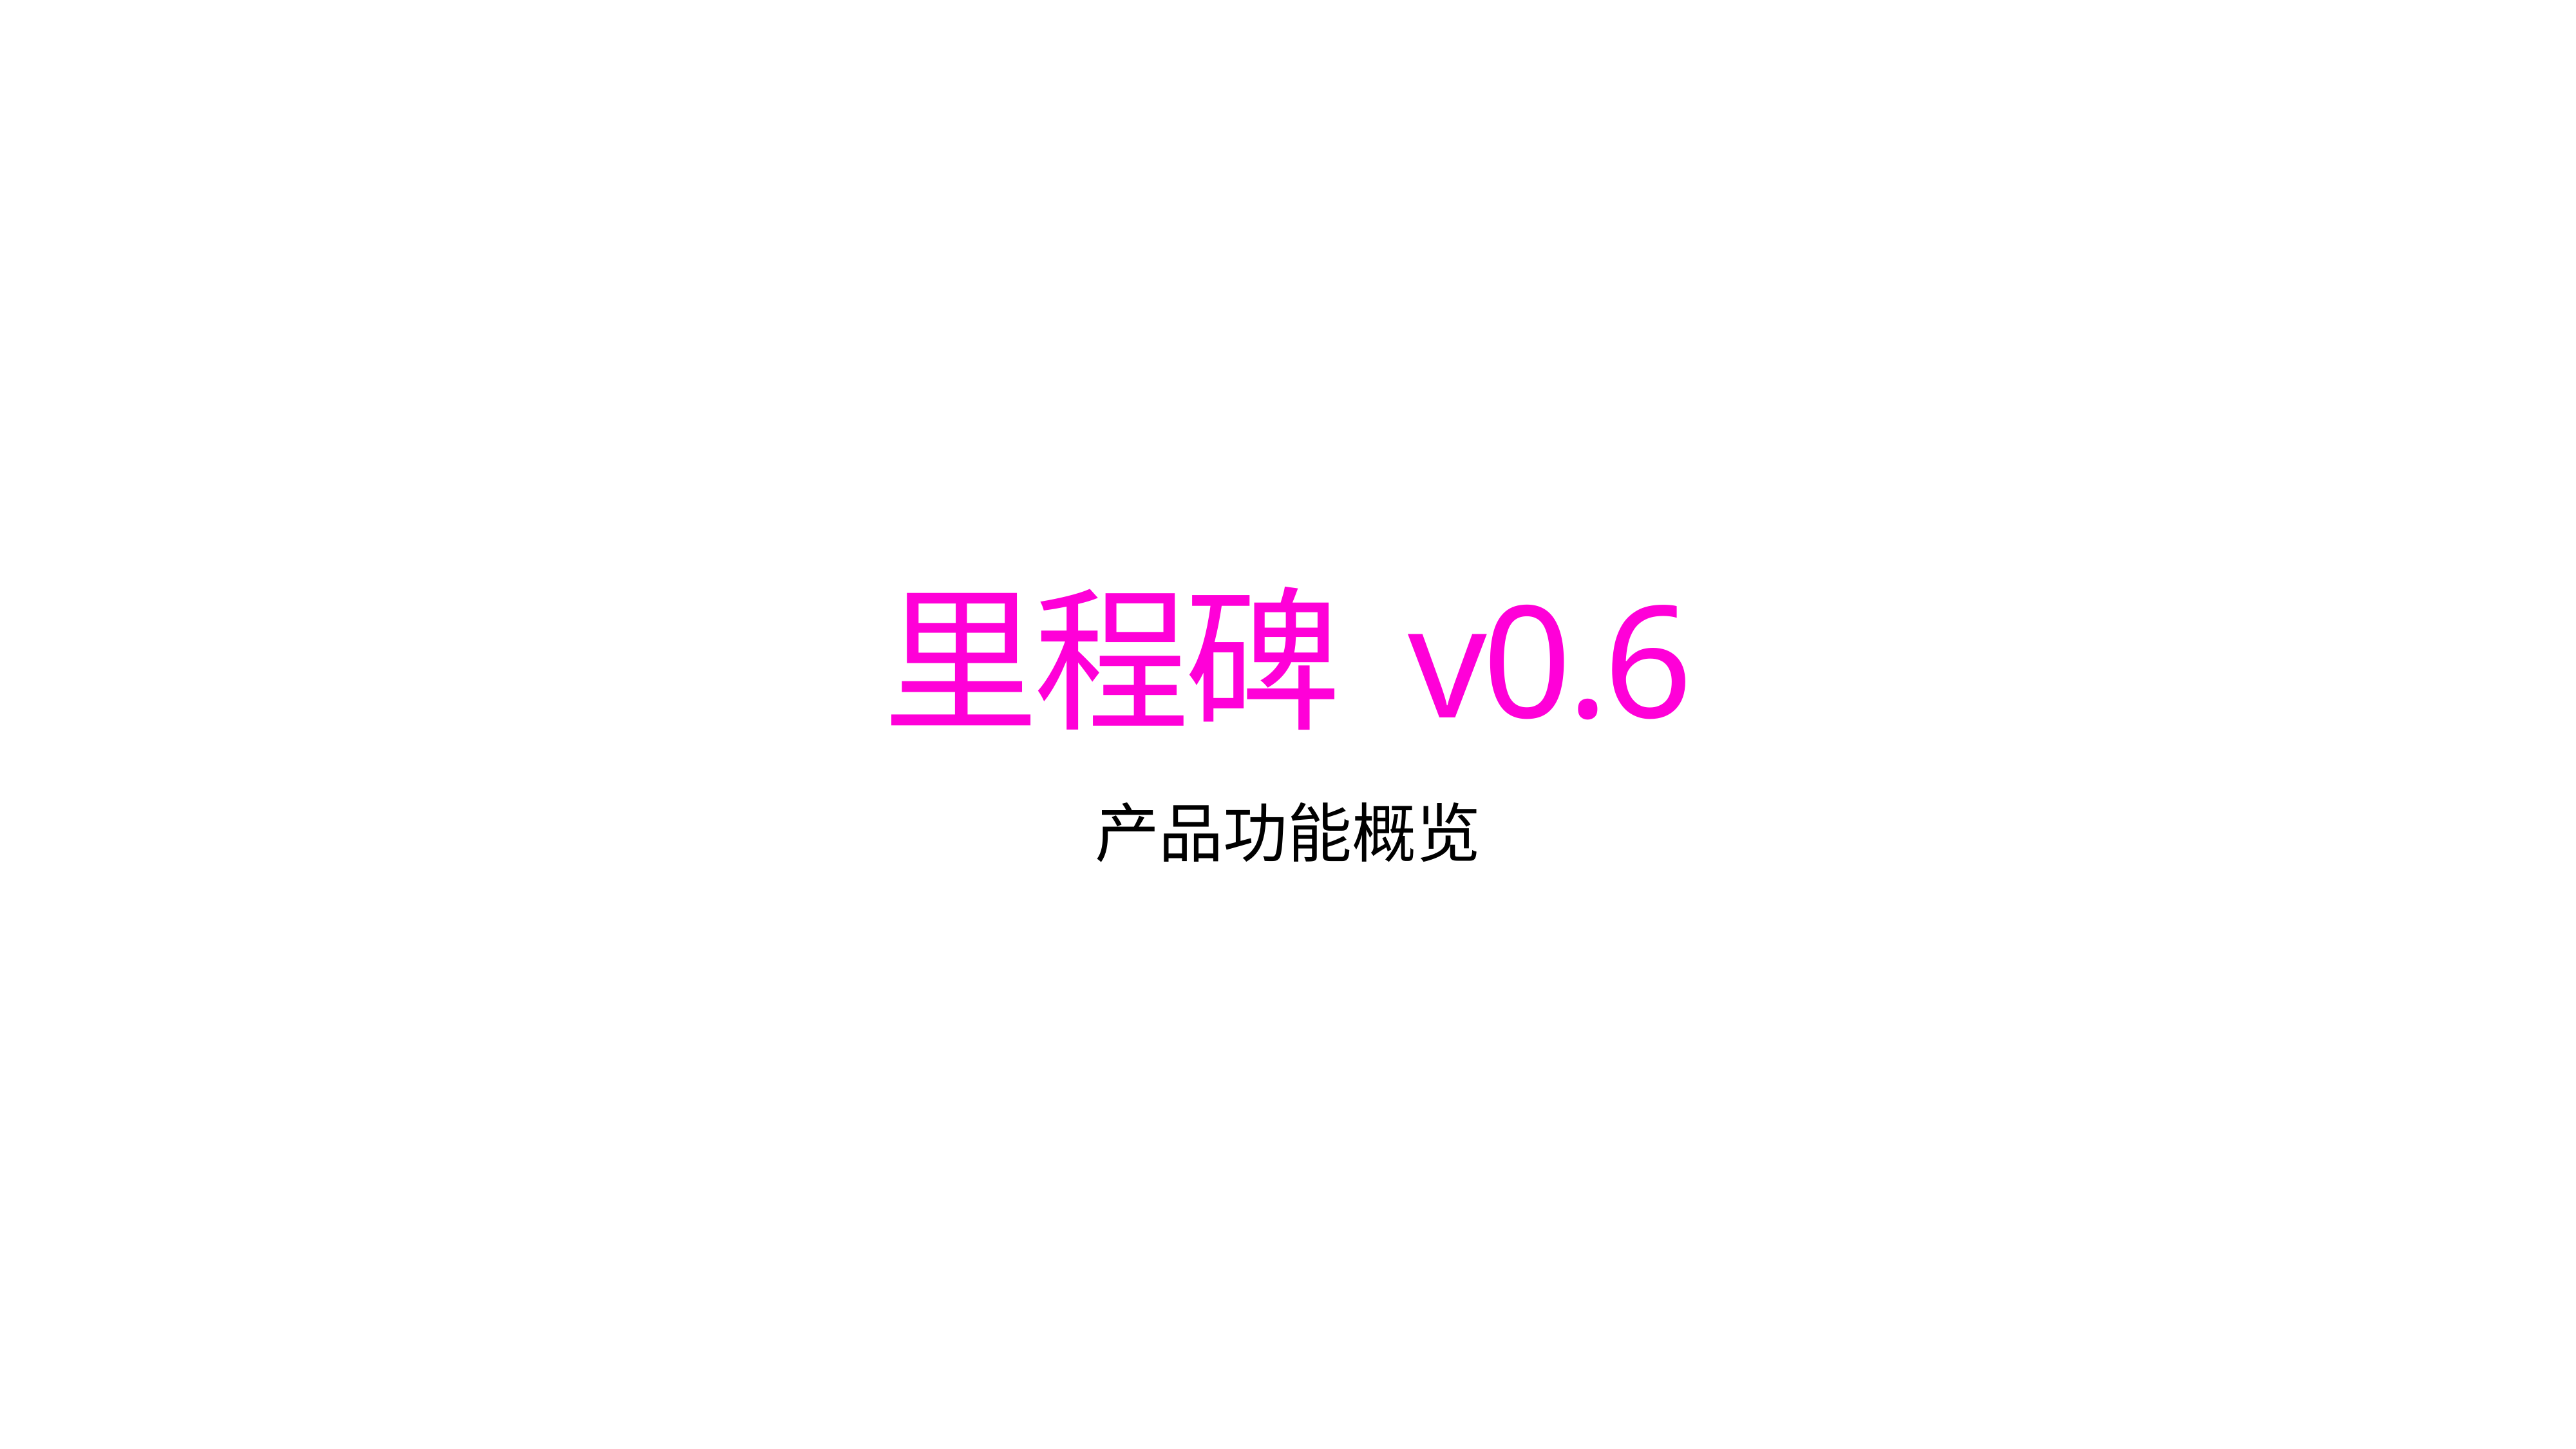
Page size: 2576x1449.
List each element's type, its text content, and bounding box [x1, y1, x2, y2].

text_box 产品功能概览 [1089, 787, 1487, 875]
title 里程碑 v0.6 [133, 347, 2443, 757]
